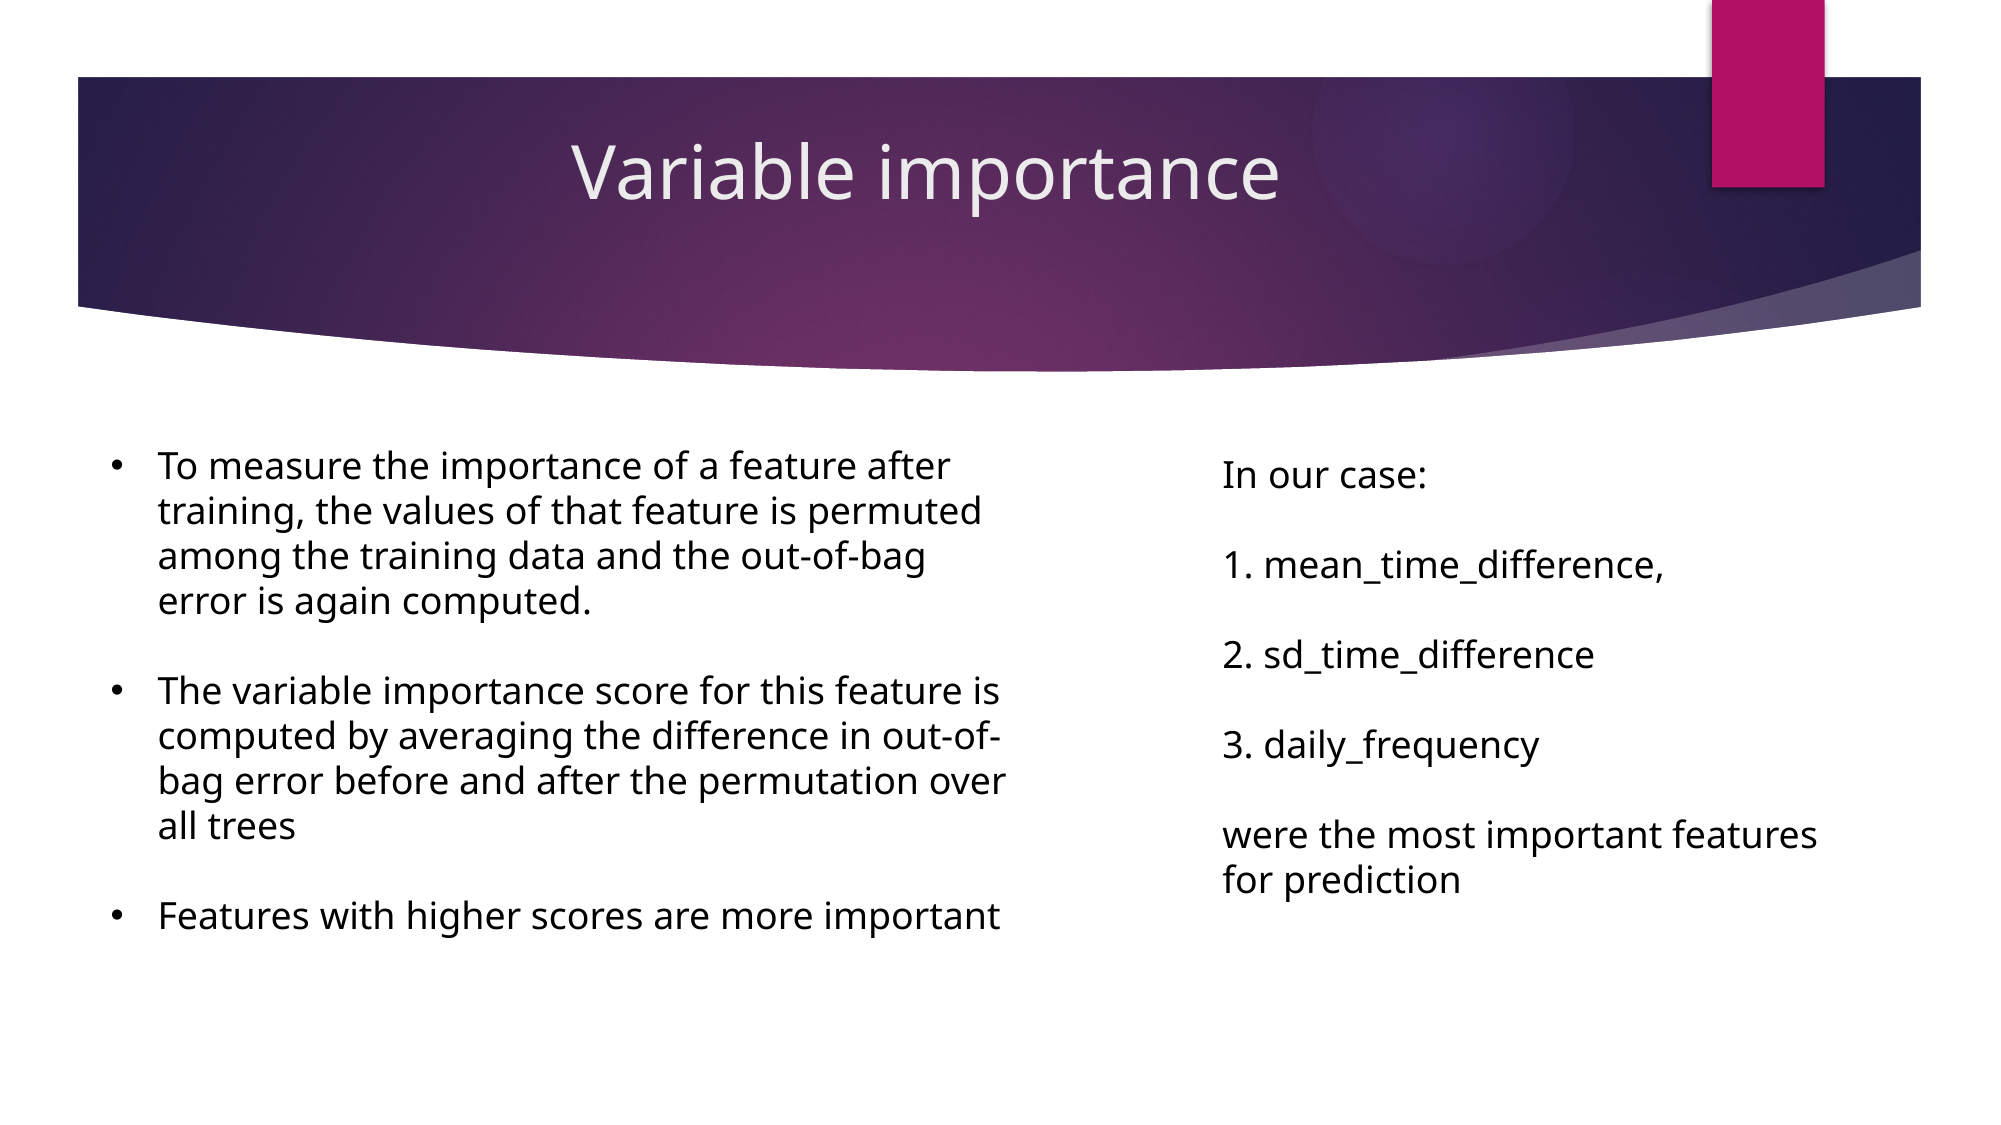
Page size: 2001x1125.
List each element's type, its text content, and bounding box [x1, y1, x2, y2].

text_box In our case: 1. mean_time_difference, 2. sd_time_difference 3. daily_frequency were the most important features for prediction [1207, 443, 1839, 909]
title Variable importance [556, 99, 2000, 329]
text_box To measure the importance of a feature after training, the values of that feature is permuted among the training data and the out-of-bag error is again computed. The variable importance score for this feature is computed by averaging the difference in out-of-bag error before and after the permutation over all trees Features with higher scores are more important [95, 434, 1029, 945]
